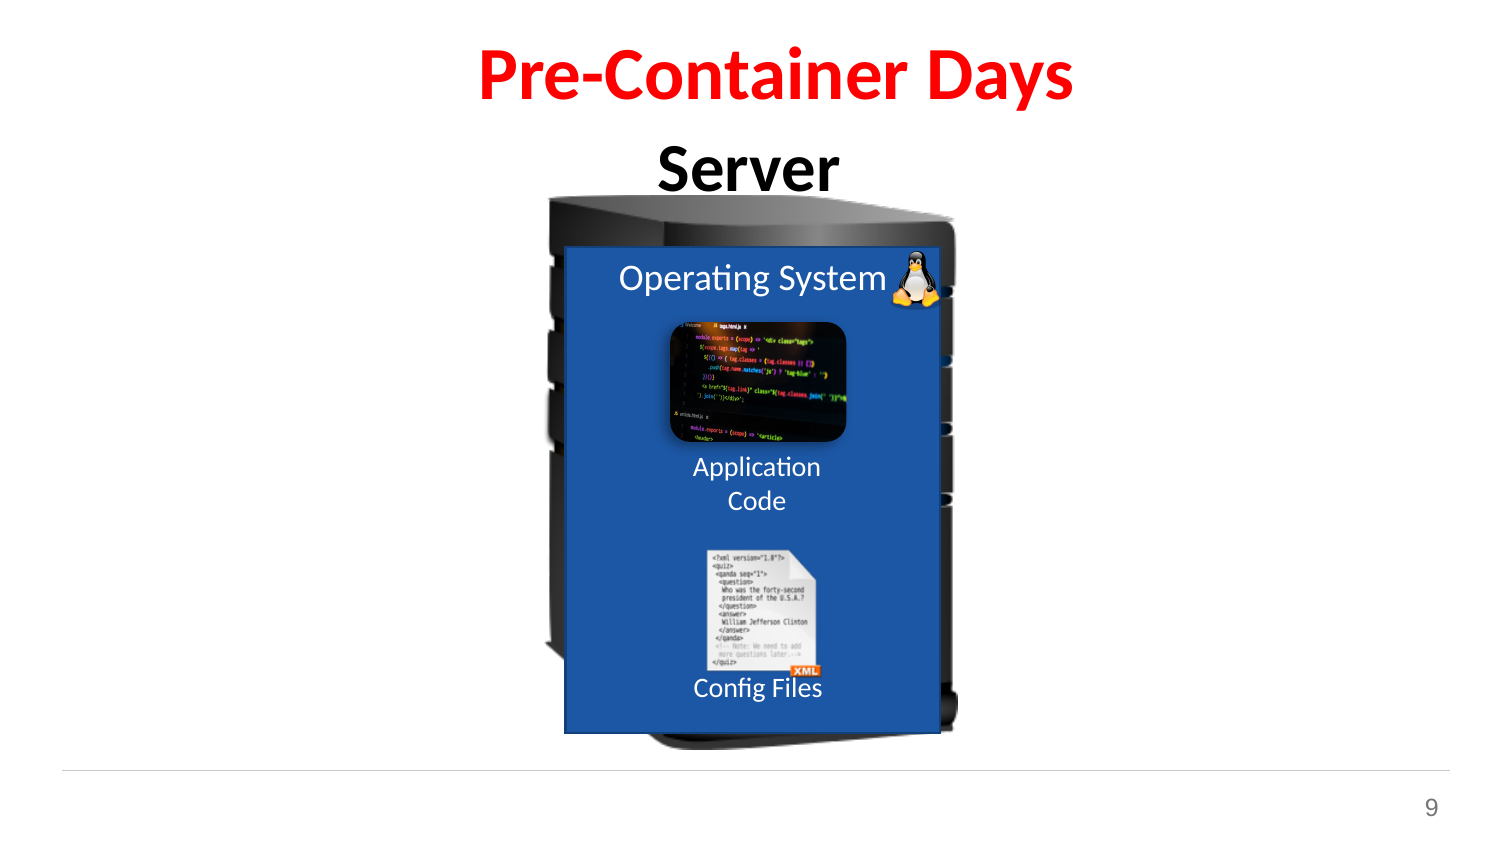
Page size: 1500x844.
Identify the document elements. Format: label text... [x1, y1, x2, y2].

text_box Server [646, 120, 914, 195]
text_box Pre-Container Days [467, 18, 1115, 120]
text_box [670, 322, 847, 523]
picture [543, 195, 958, 750]
